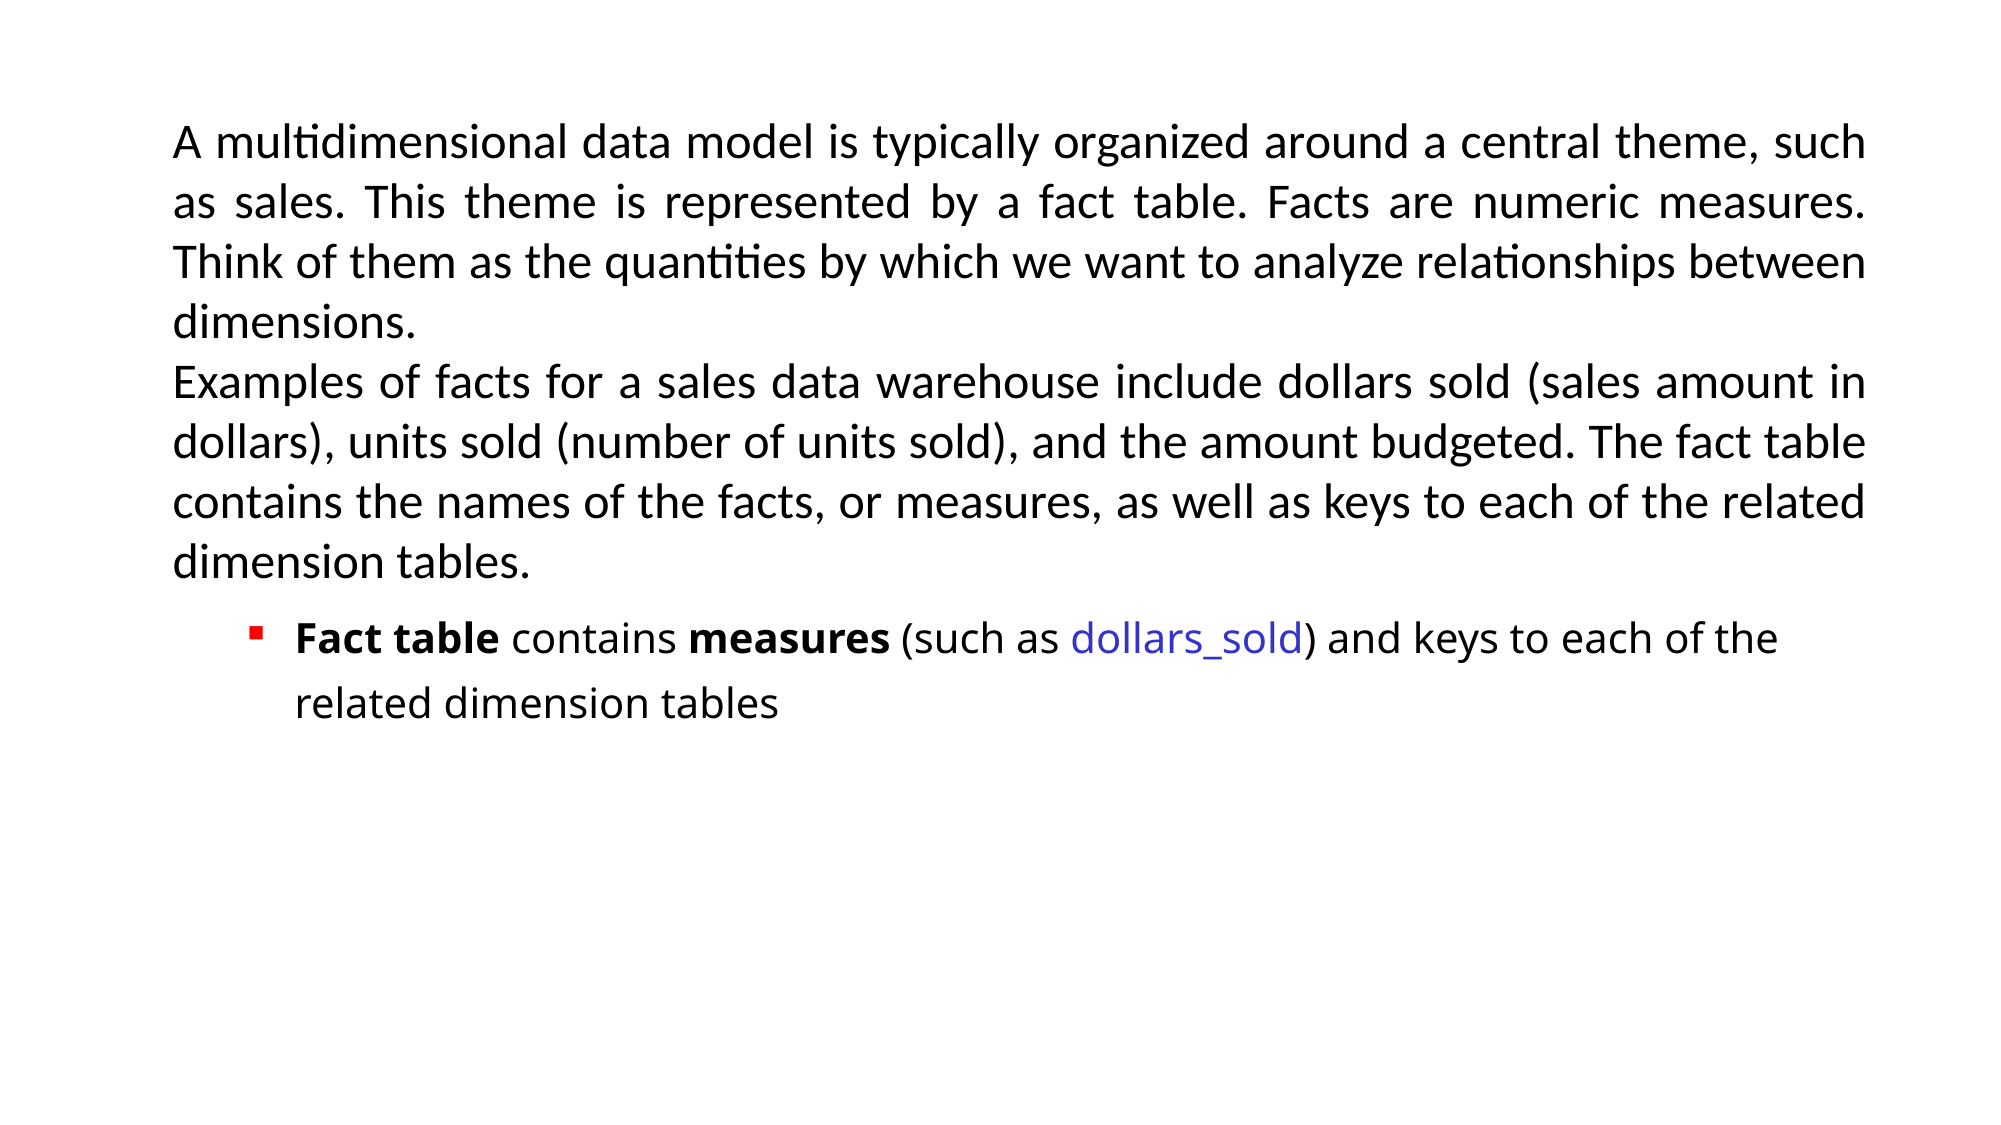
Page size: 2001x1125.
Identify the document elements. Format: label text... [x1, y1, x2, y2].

text_box A multidimensional data model is typically organized around a central theme, such as sales. This theme is represented by a fact table. Facts are numeric measures. Think of them as the quantities by which we want to analyze relationships between dimensions. Examples of facts for a sales data warehouse include dollars sold (sales amount in dollars), units sold (number of units sold), and the amount budgeted. The fact table contains the names of the facts, or measures, as well as keys to each of the related dimension tables. Fact table contains measures (such as dollars_sold) and keys to each of the related dimension tables [158, 100, 1883, 794]
